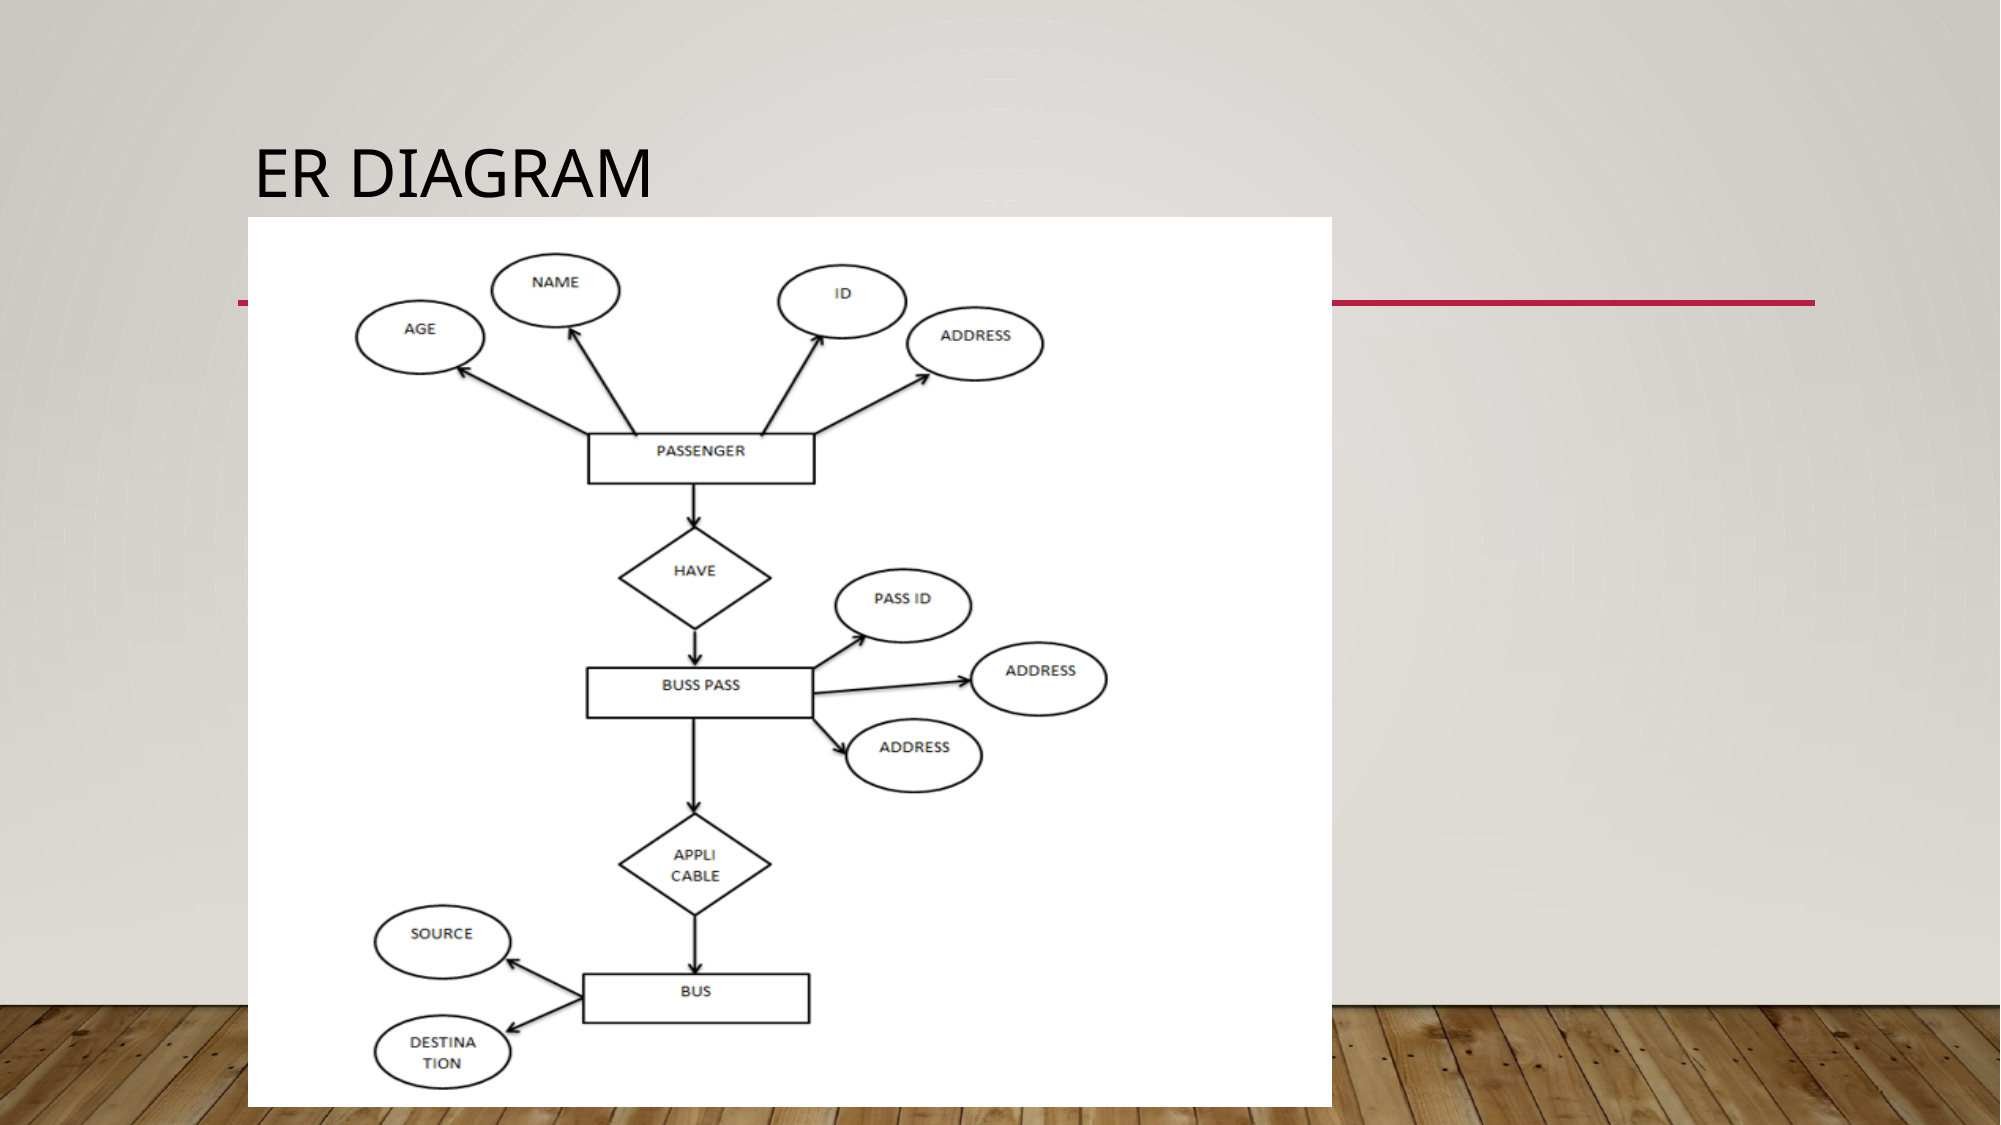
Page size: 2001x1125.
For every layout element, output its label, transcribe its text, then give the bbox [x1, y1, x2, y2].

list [248, 217, 1332, 1107]
title ER Diagram [238, 131, 1814, 305]
picture [0, 1005, 2000, 1125]
